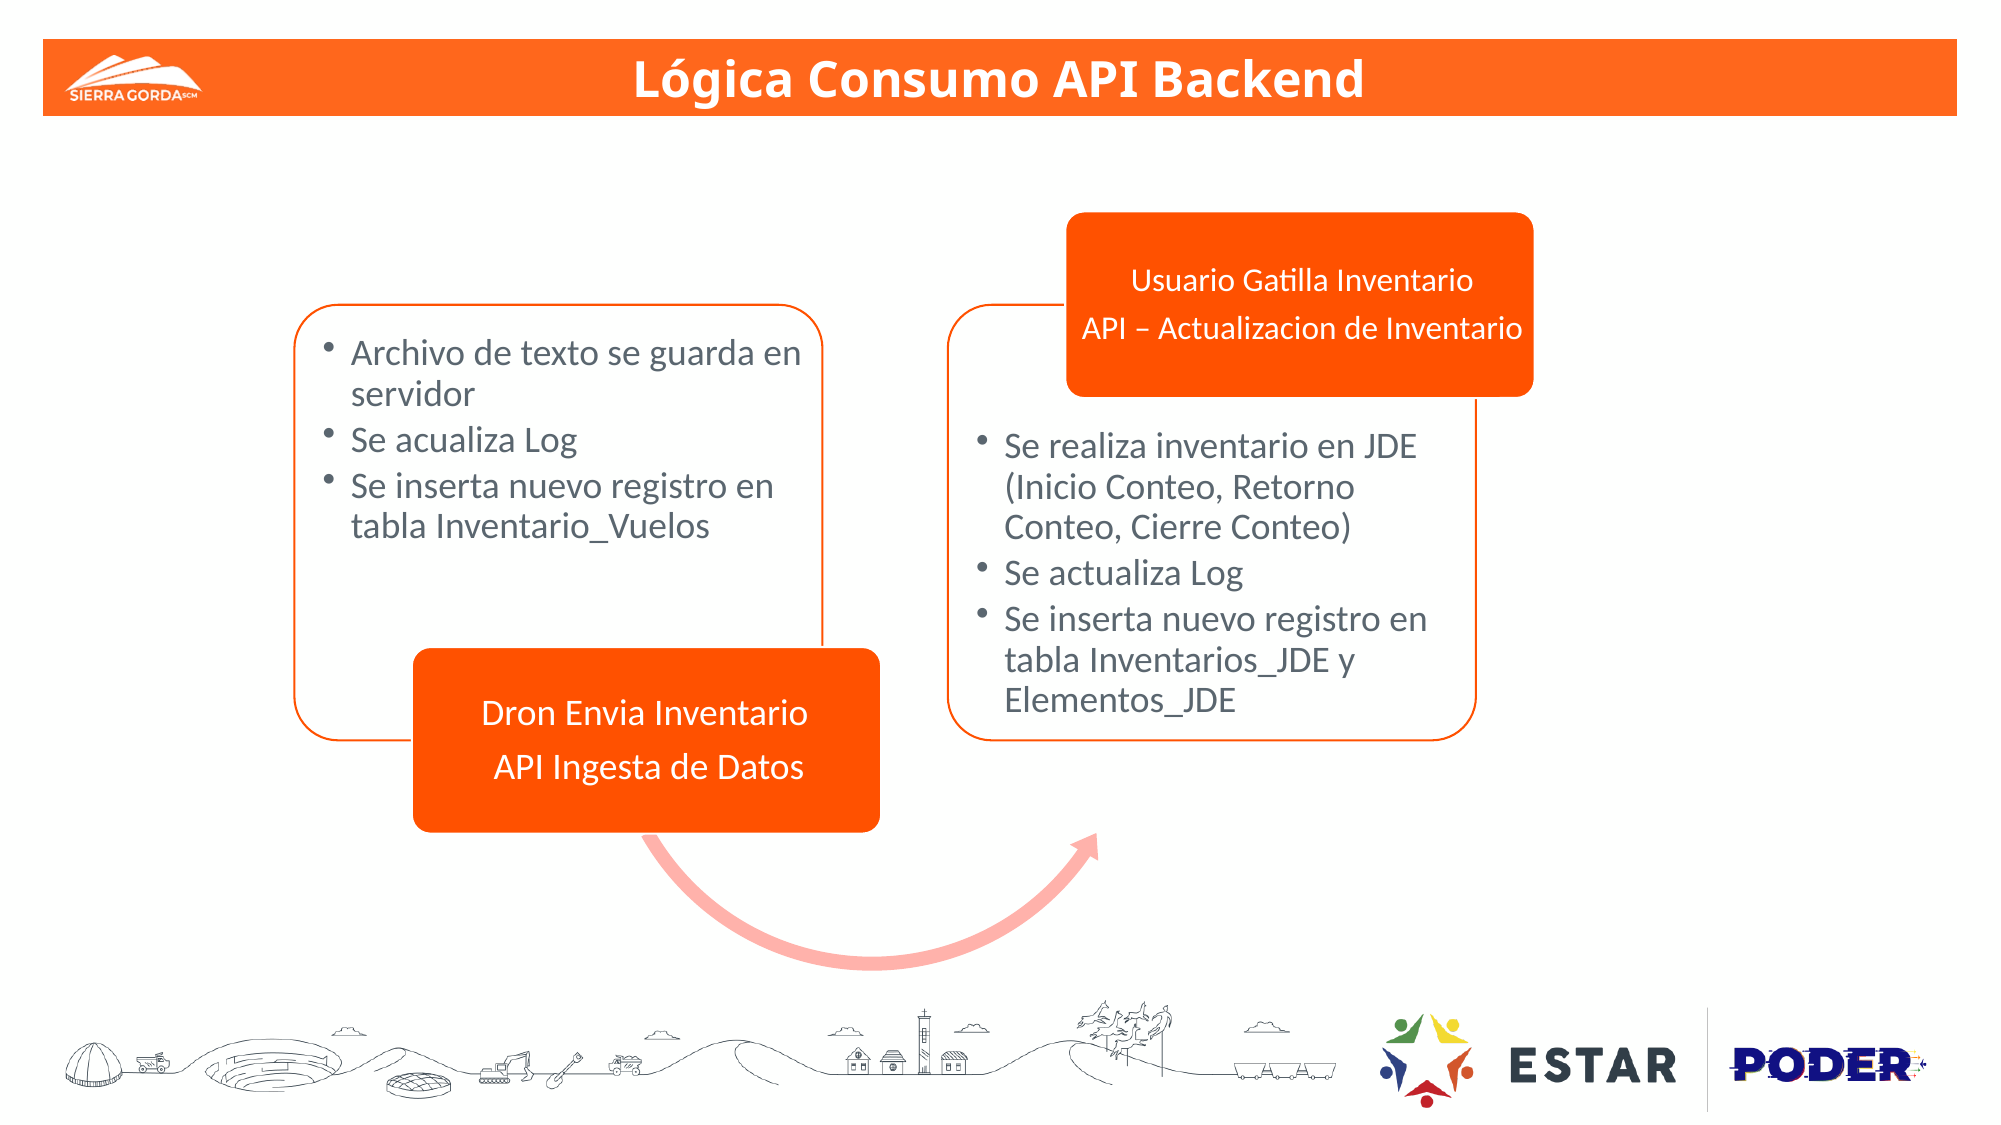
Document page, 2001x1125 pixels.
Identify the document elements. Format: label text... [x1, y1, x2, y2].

text_box Lógica Consumo API Backend [43, 39, 1957, 116]
picture [64, 55, 203, 101]
picture [62, 1000, 1930, 1112]
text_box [247, 78, 1582, 967]
